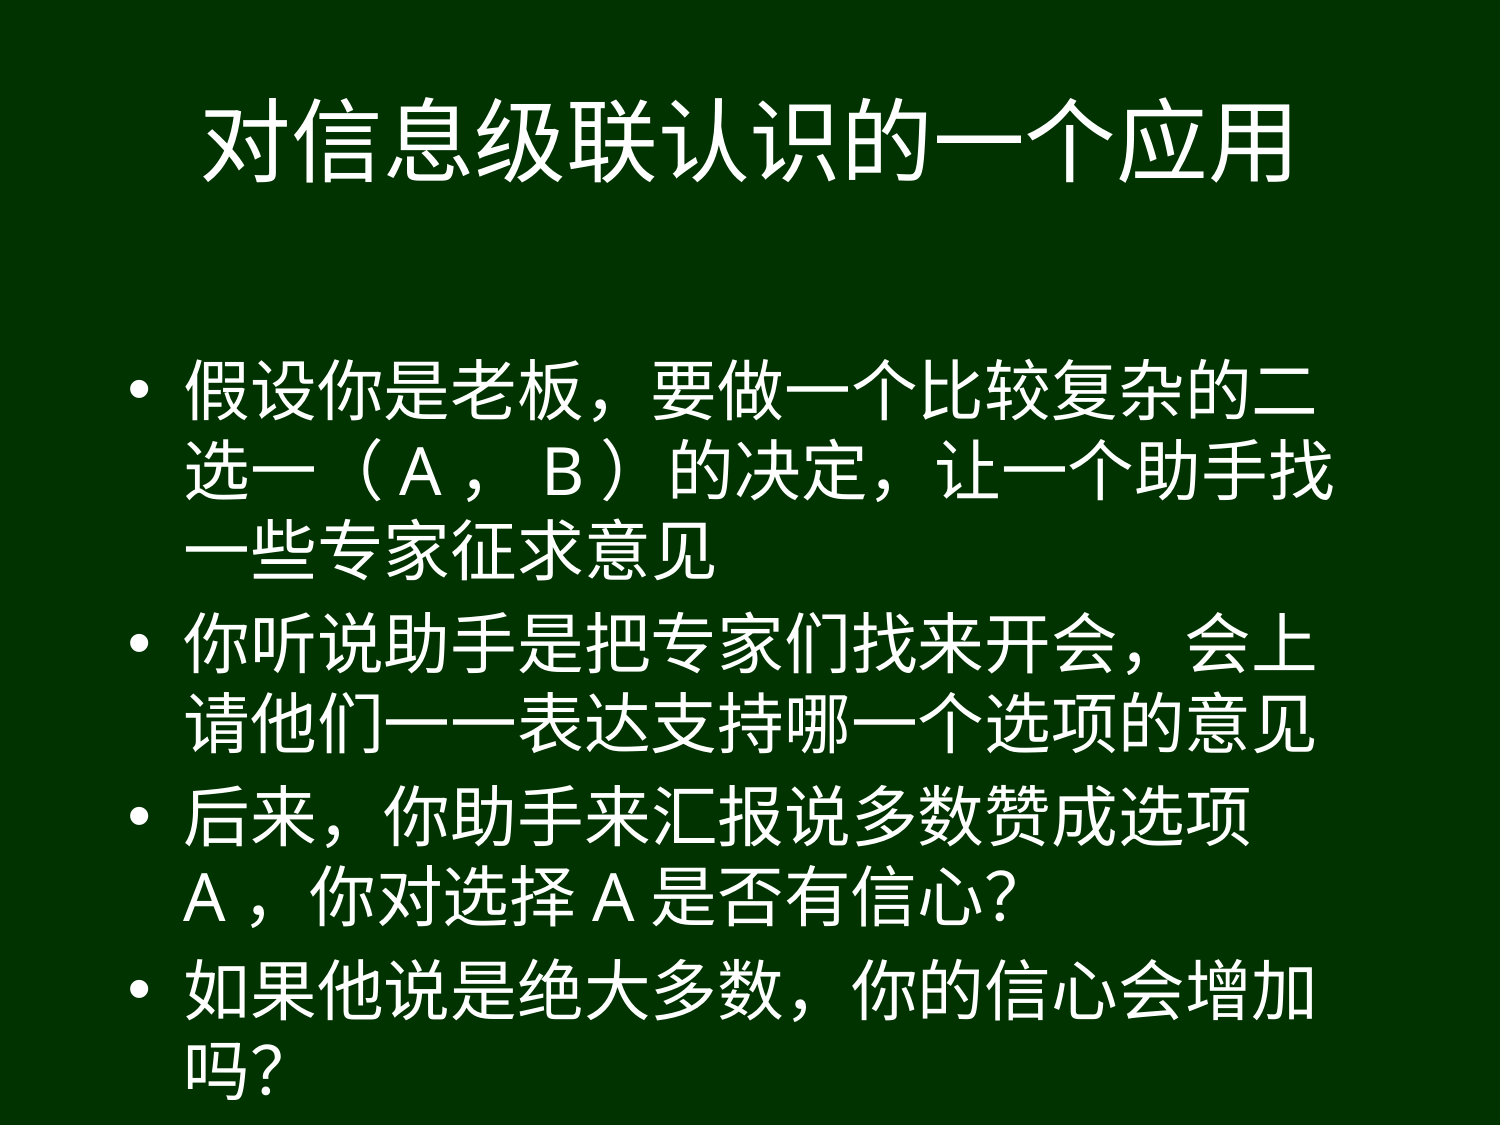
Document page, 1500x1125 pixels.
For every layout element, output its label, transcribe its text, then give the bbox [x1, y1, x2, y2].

list 假设你是老板，要做一个比较复杂的二选一（A，B）的决定，让一个助手找一些专家征求意见 你听说助手是把专家们找来开会，会上请他们一一表达支持哪一个选项的意见 后来，你助手来汇报说多数赞成选项A，你对选择A是否有信心？ 如果他说是绝大多数，你的信心会增加吗？ [112, 341, 1393, 883]
title 对信息级联认识的一个应用 [75, 45, 1425, 233]
